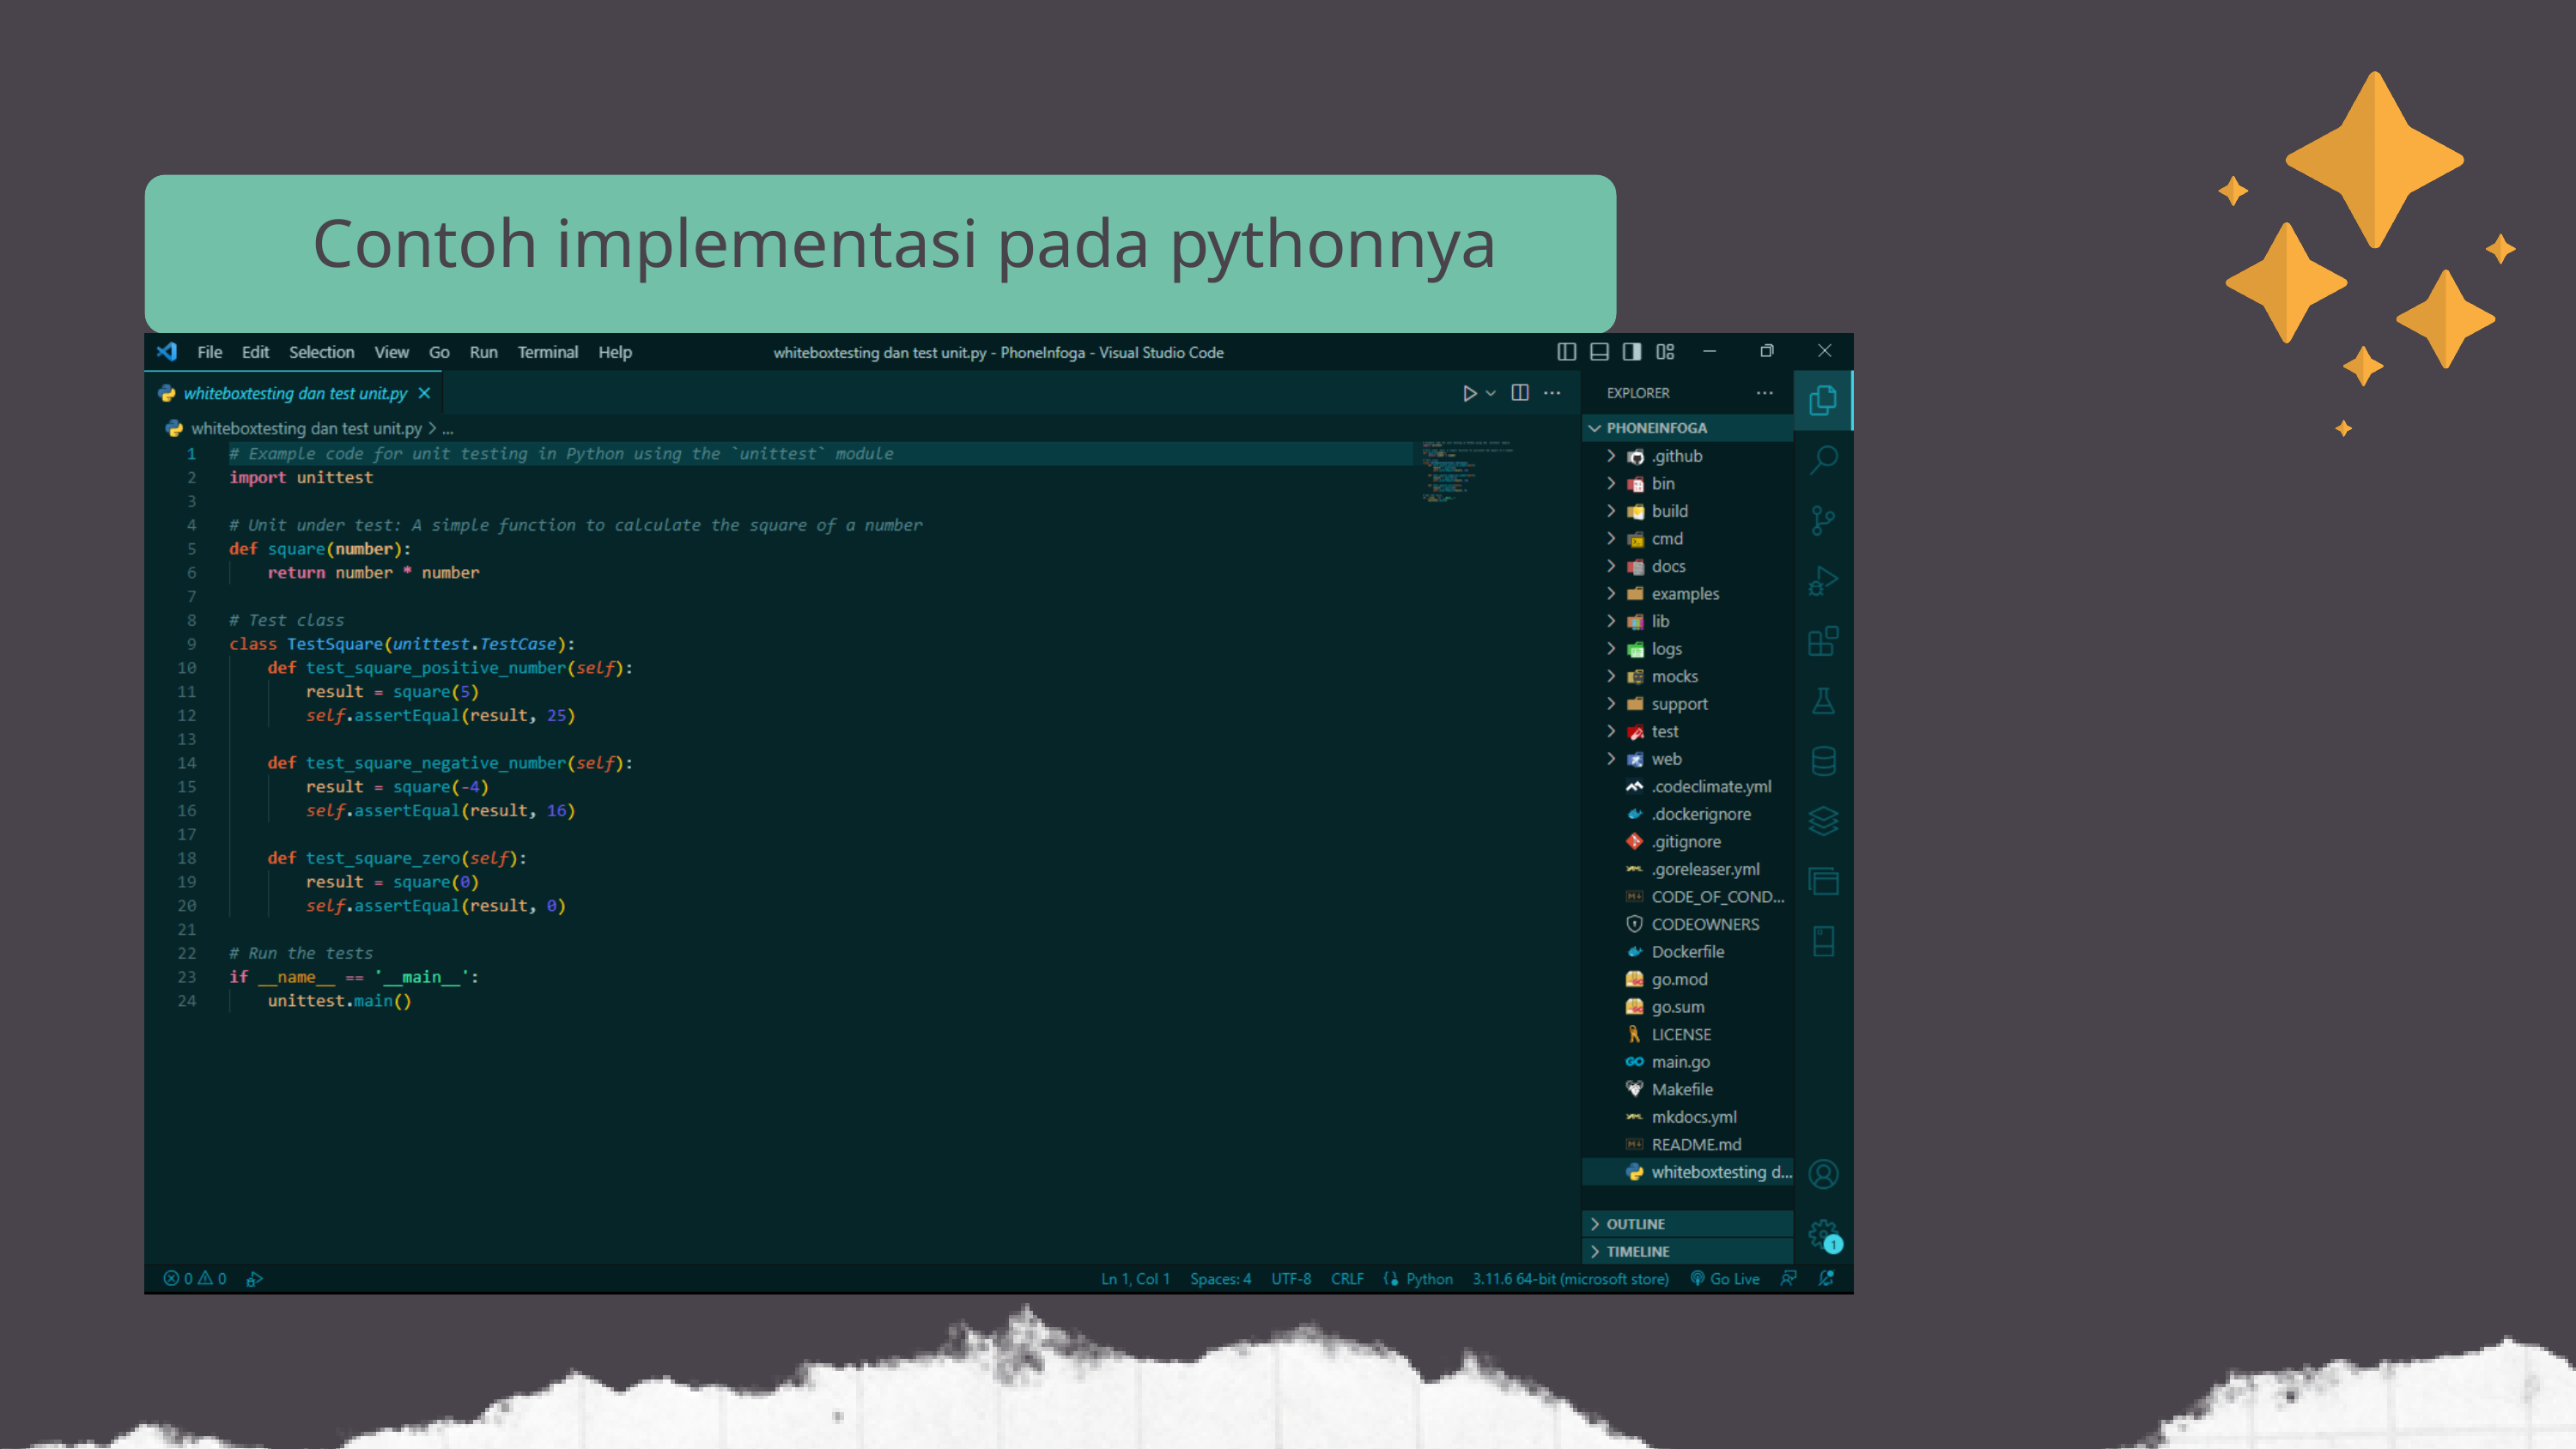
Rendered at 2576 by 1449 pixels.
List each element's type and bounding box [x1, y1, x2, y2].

text_box [0, 1303, 2576, 1449]
text_box [144, 174, 1617, 332]
picture [144, 333, 1854, 1294]
text_box [2218, 71, 2517, 437]
